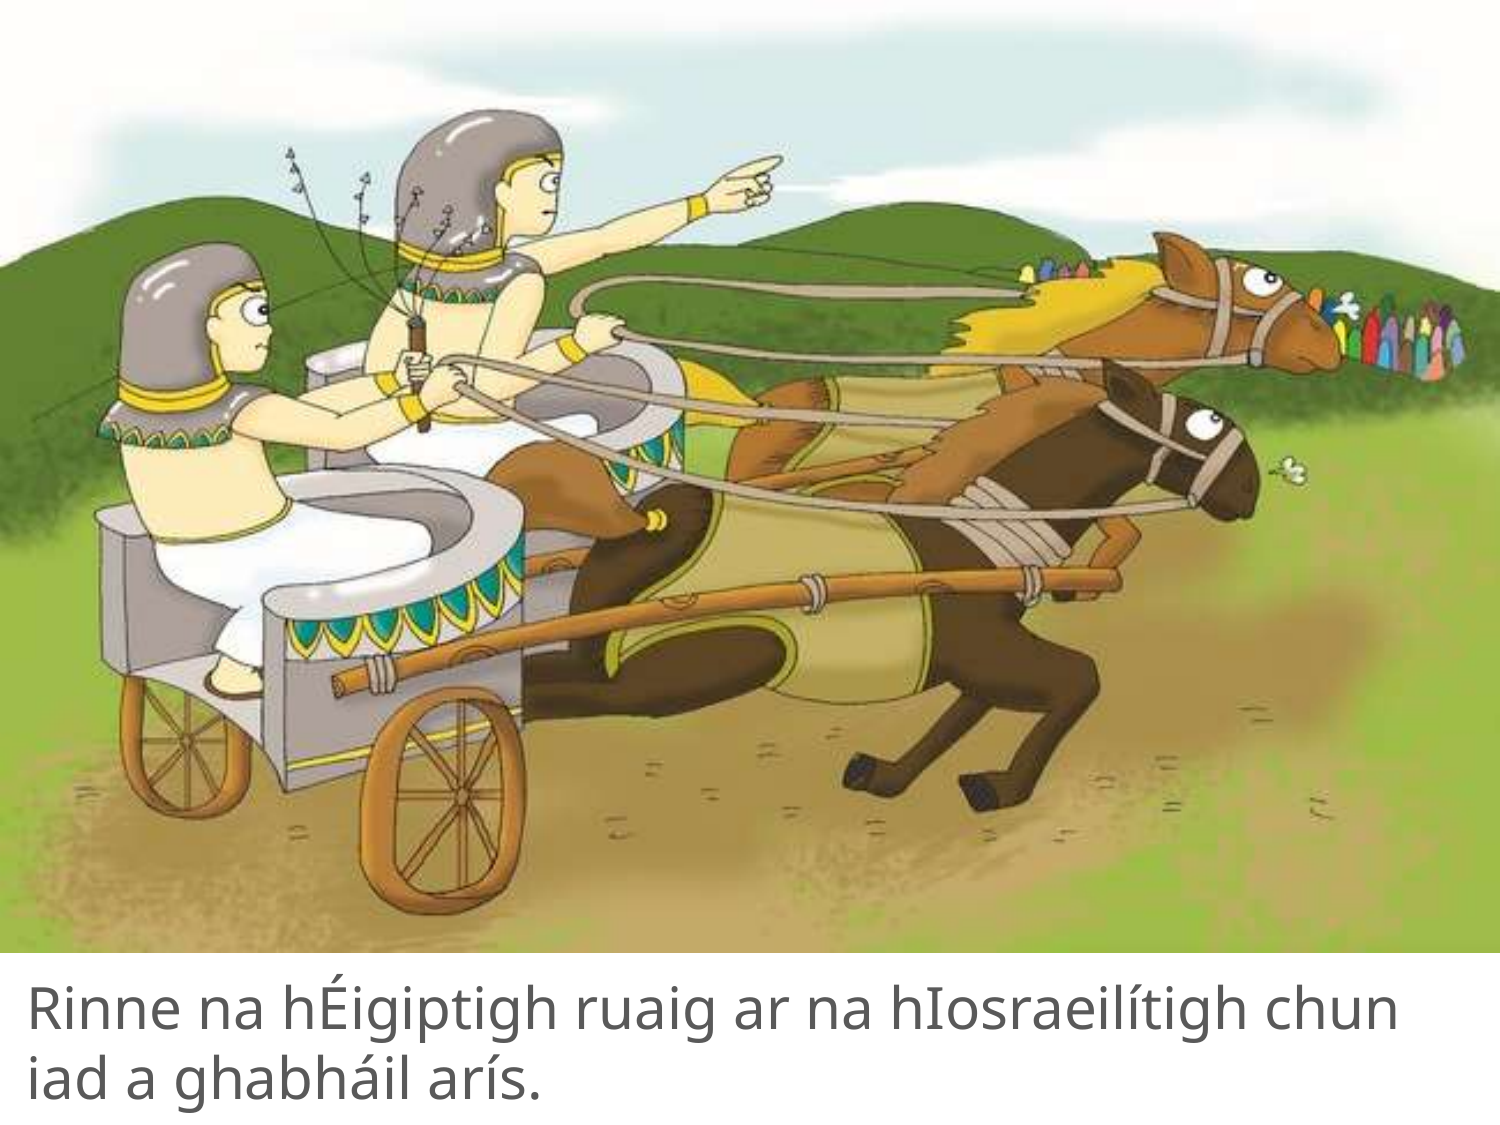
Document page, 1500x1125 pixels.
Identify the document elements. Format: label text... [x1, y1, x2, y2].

text_box Rinne na hÉigiptigh ruaig ar na hIosraeilítigh chun iad a ghabháil arís. [11, 964, 1483, 1119]
picture [0, 0, 1500, 953]
